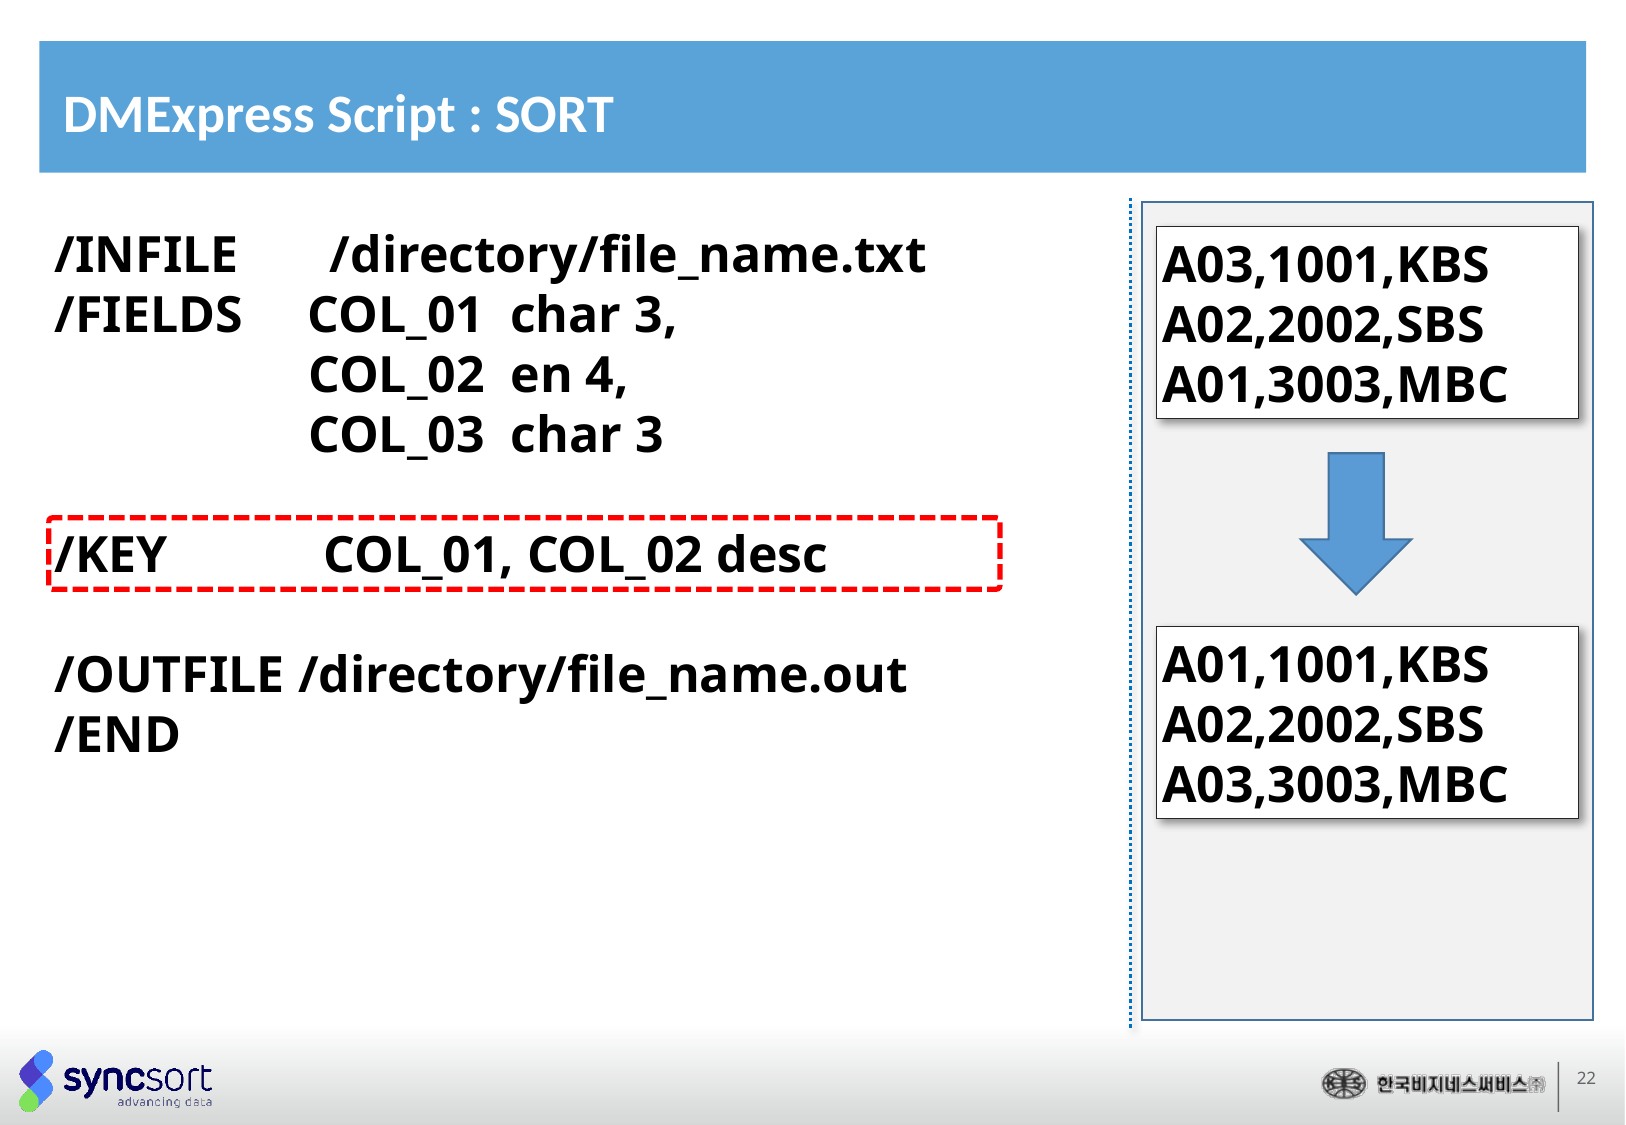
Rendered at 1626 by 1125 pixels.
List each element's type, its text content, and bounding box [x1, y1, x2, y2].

text_box [1141, 201, 1594, 1021]
text_box /INFILE /directory/file_name.txt /FIELDS COL_01 char 3, /FEILED COL_02 en 4, /FEILED COL_03 char 3 /KEY COL_01, COL_02 desc /OUTFILE /directory/file_name.out /END [48, 216, 1129, 768]
text_box A01,1001,KBS A02,2002,SBS A03,3003,MBC [1156, 626, 1579, 819]
text_box [1298, 452, 1414, 596]
title DMExpress Script : SORT [48, 55, 1579, 175]
picture [0, 1024, 1625, 1125]
text_box [47, 516, 1002, 591]
text_box A03,1001,KBS A02,2002,SBS A01,3003,MBC [1156, 226, 1579, 419]
